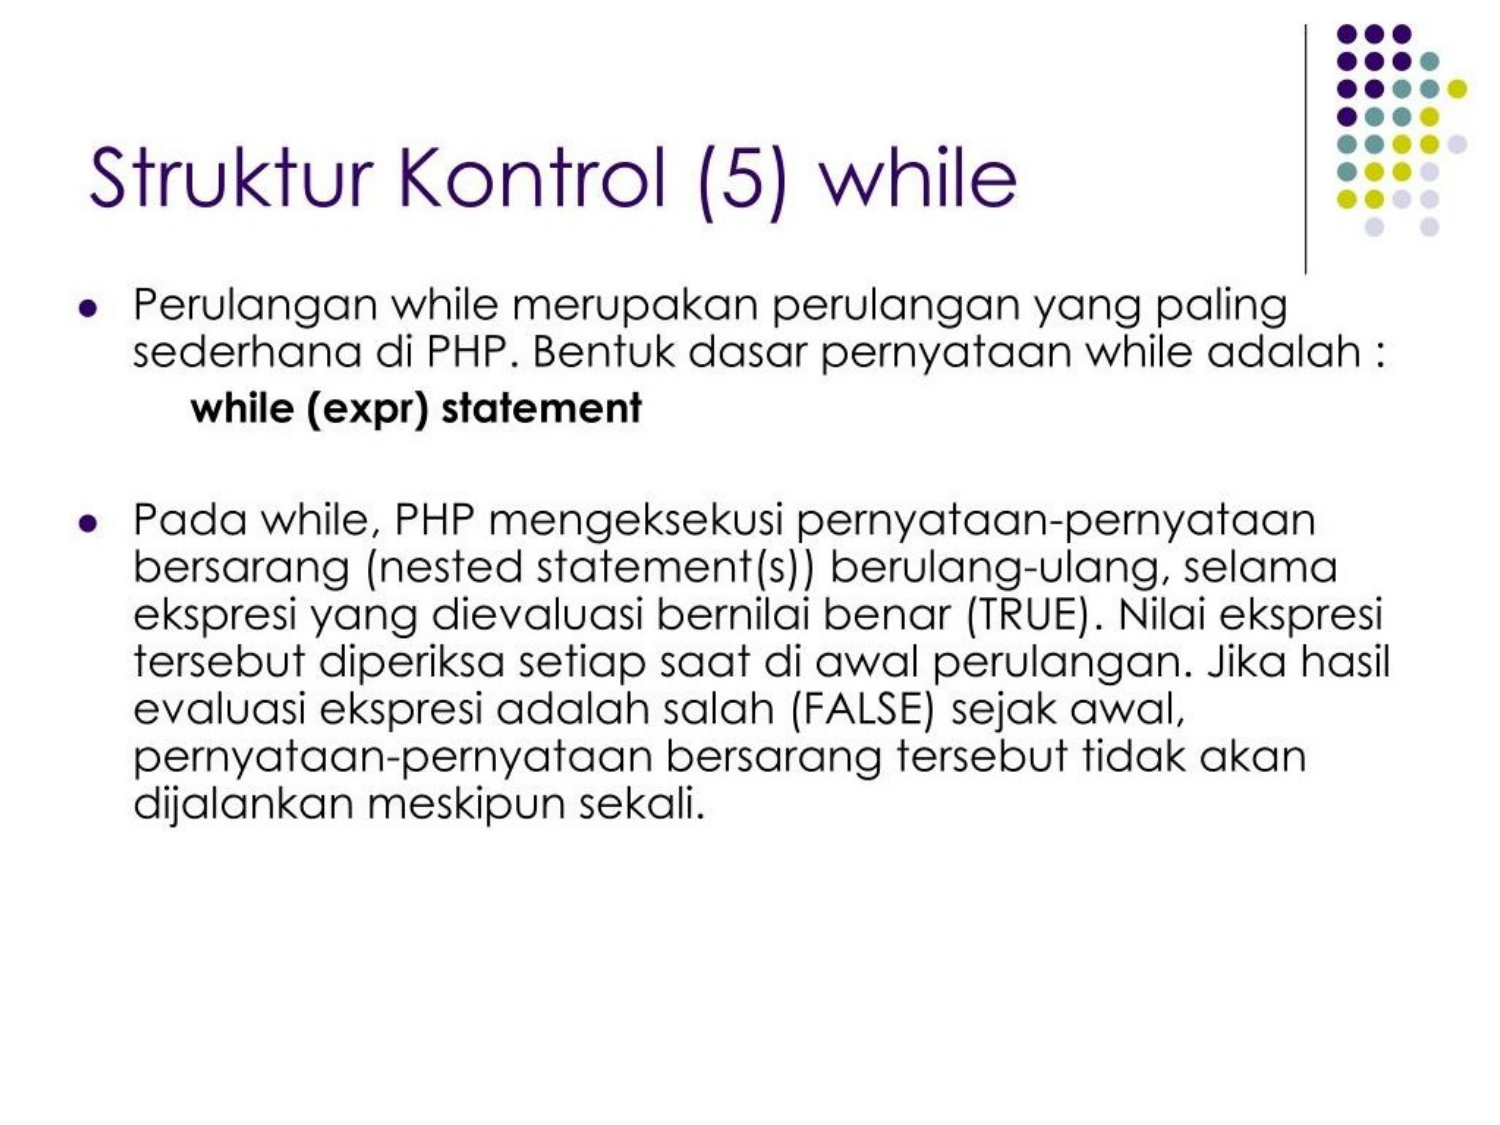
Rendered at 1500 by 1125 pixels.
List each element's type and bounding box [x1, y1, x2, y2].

picture [68, 20, 1479, 833]
